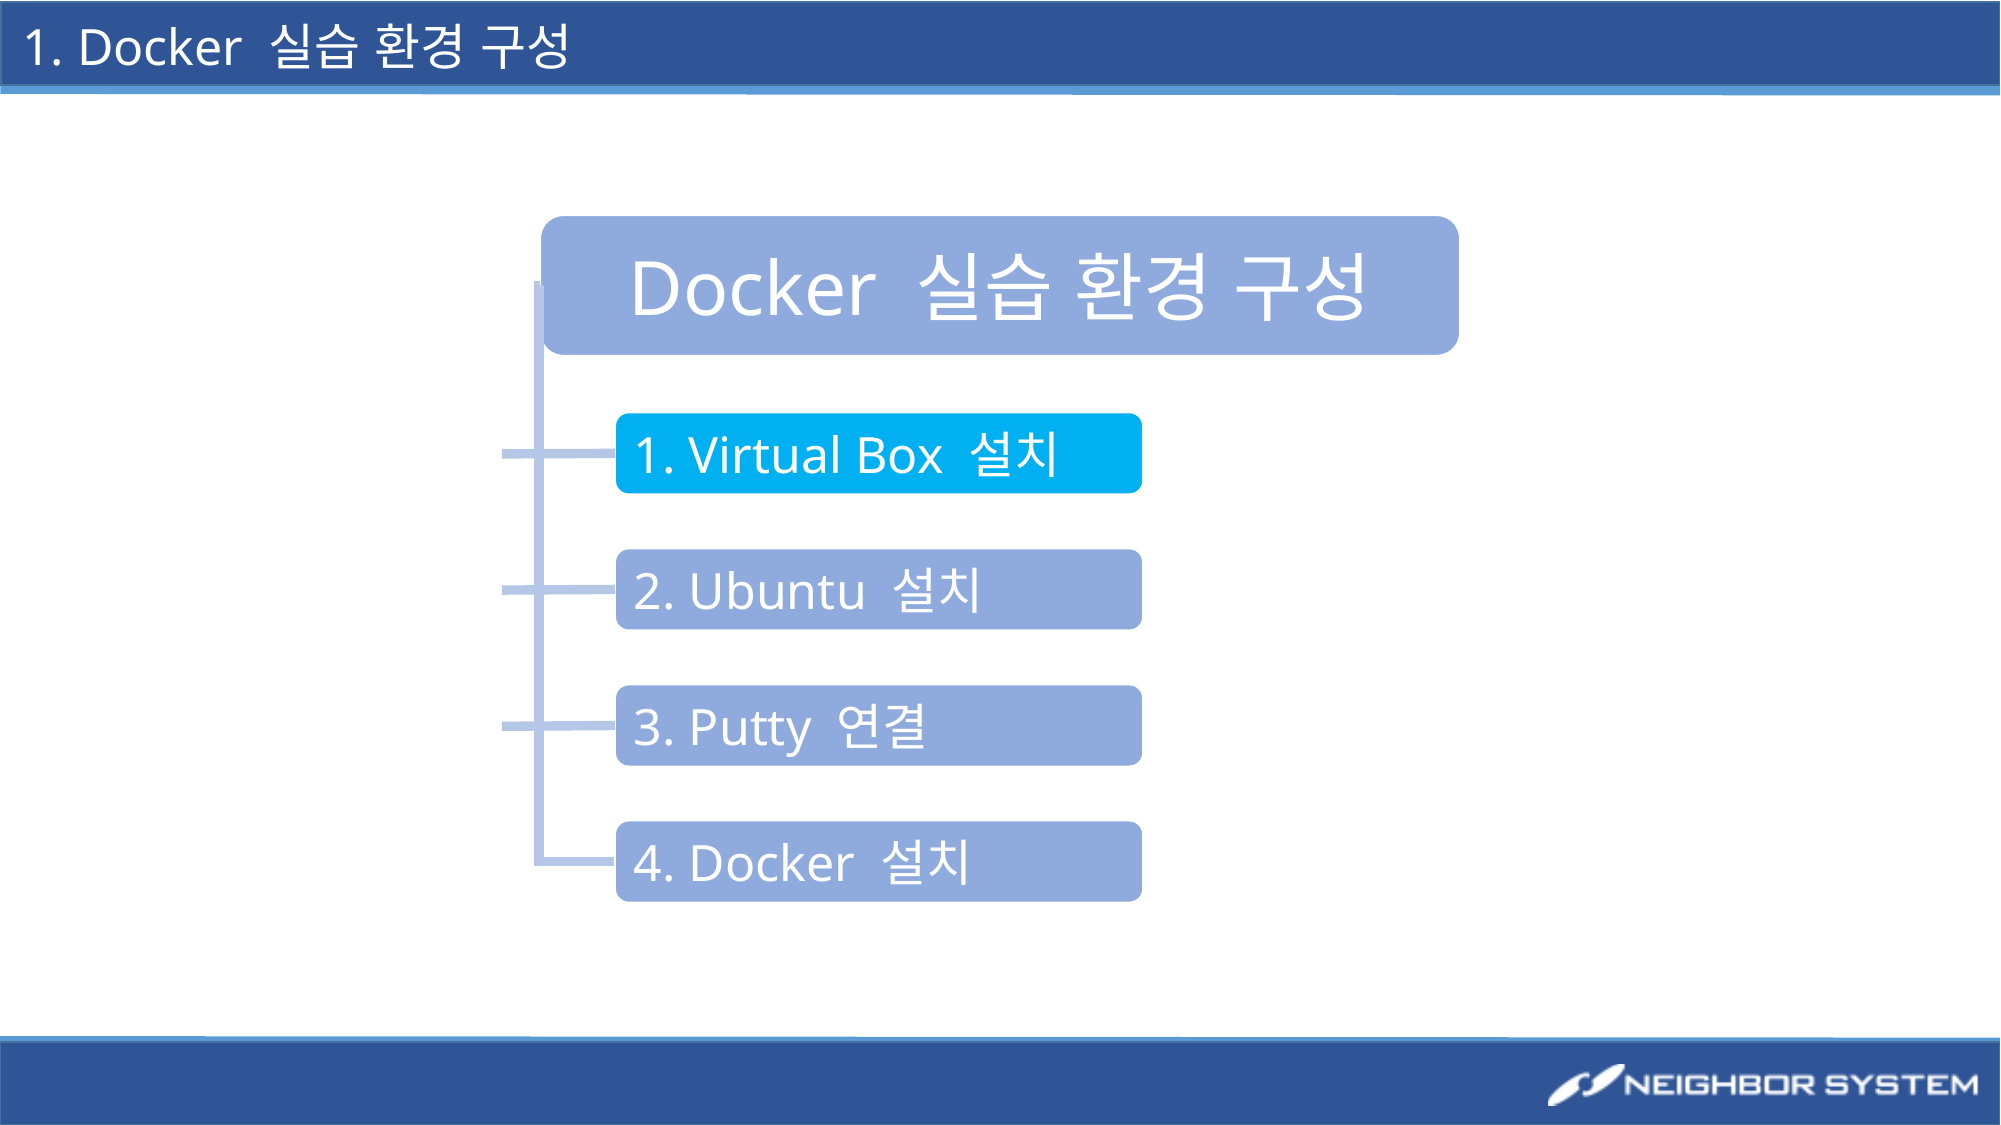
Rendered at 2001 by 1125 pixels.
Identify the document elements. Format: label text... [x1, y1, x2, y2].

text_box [501, 215, 1461, 903]
text_box [0, 1, 2000, 86]
picture [1548, 1064, 2000, 1106]
text_box 1. Docker 실습 환경 구성 [7, 8, 1093, 83]
text_box [0, 1043, 2000, 1125]
